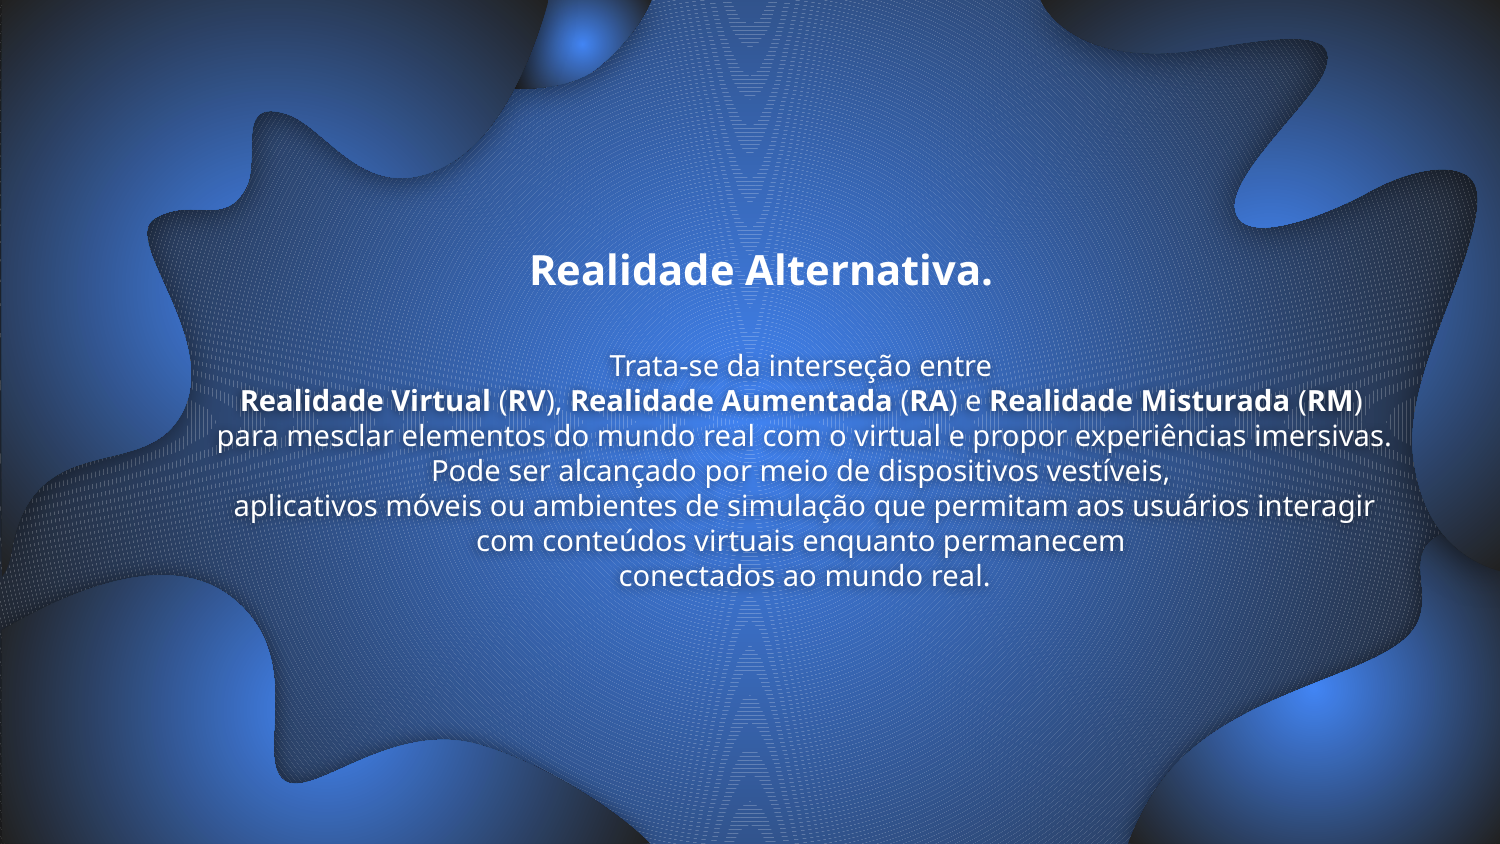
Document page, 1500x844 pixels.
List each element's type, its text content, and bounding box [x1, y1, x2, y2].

subtitle Realidade Alternativa. [514, 222, 1096, 309]
text_box Trata-se da interseção entre Realidade Virtual (RV), Realidade Aumentada (RA) e Realidade Misturada (RM) para mesclar elementos do mundo real com o virtual e propor experiências imersivas. Pode ser alcançado por meio de dispositivos vestíveis, aplicativos móveis ou ambientes de simulação que permitam aos usuários interagir com conteúdos virtuais enquanto permanecem conectados ao mundo real. [200, 326, 1410, 613]
